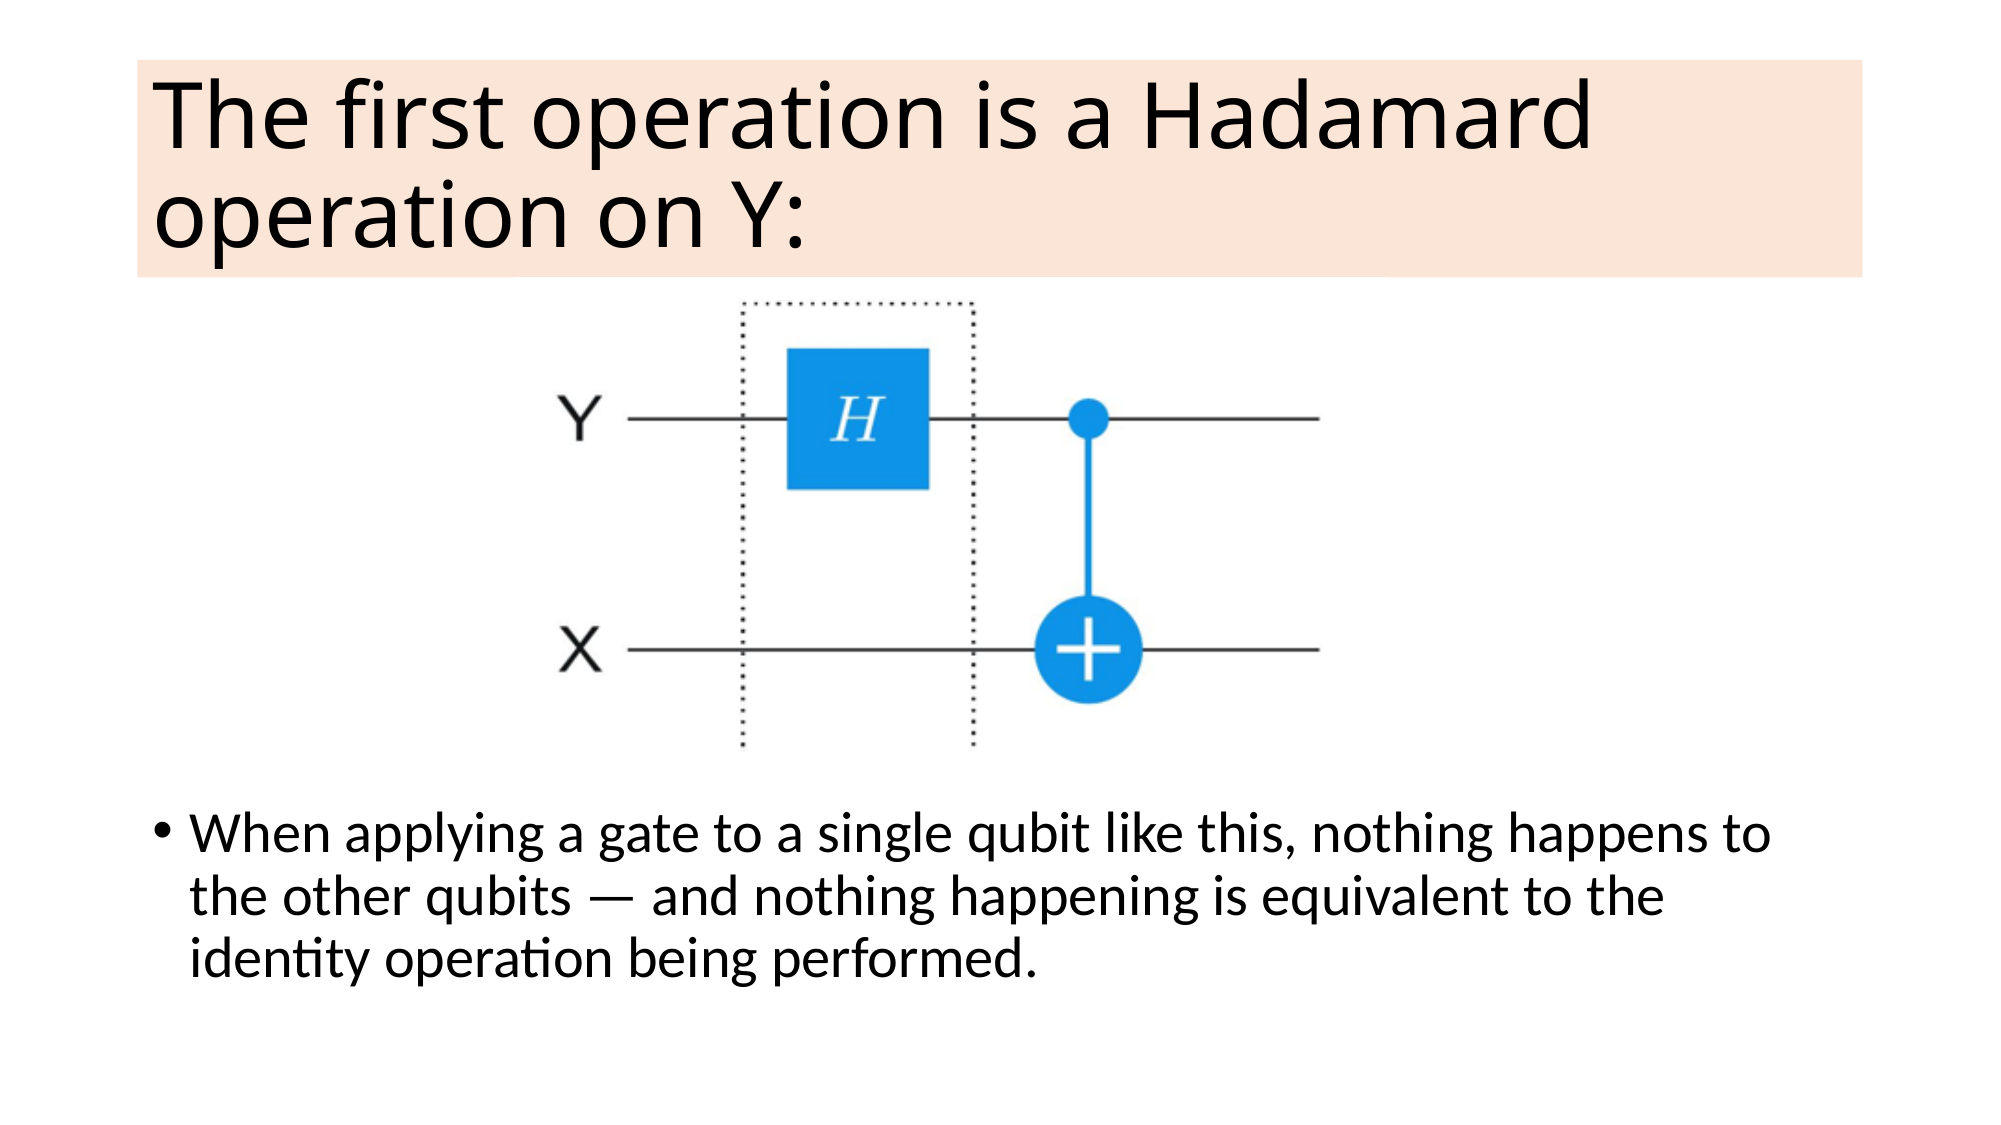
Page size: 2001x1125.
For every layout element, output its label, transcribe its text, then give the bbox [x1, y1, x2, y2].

picture [514, 277, 1387, 752]
list When applying a gate to a single qubit like this, nothing happens to the other qubits — and nothing happening is equivalent to the identity operation being performed. [137, 794, 1863, 1101]
title The first operation is a Hadamard operation on Y: [137, 59, 1863, 278]
